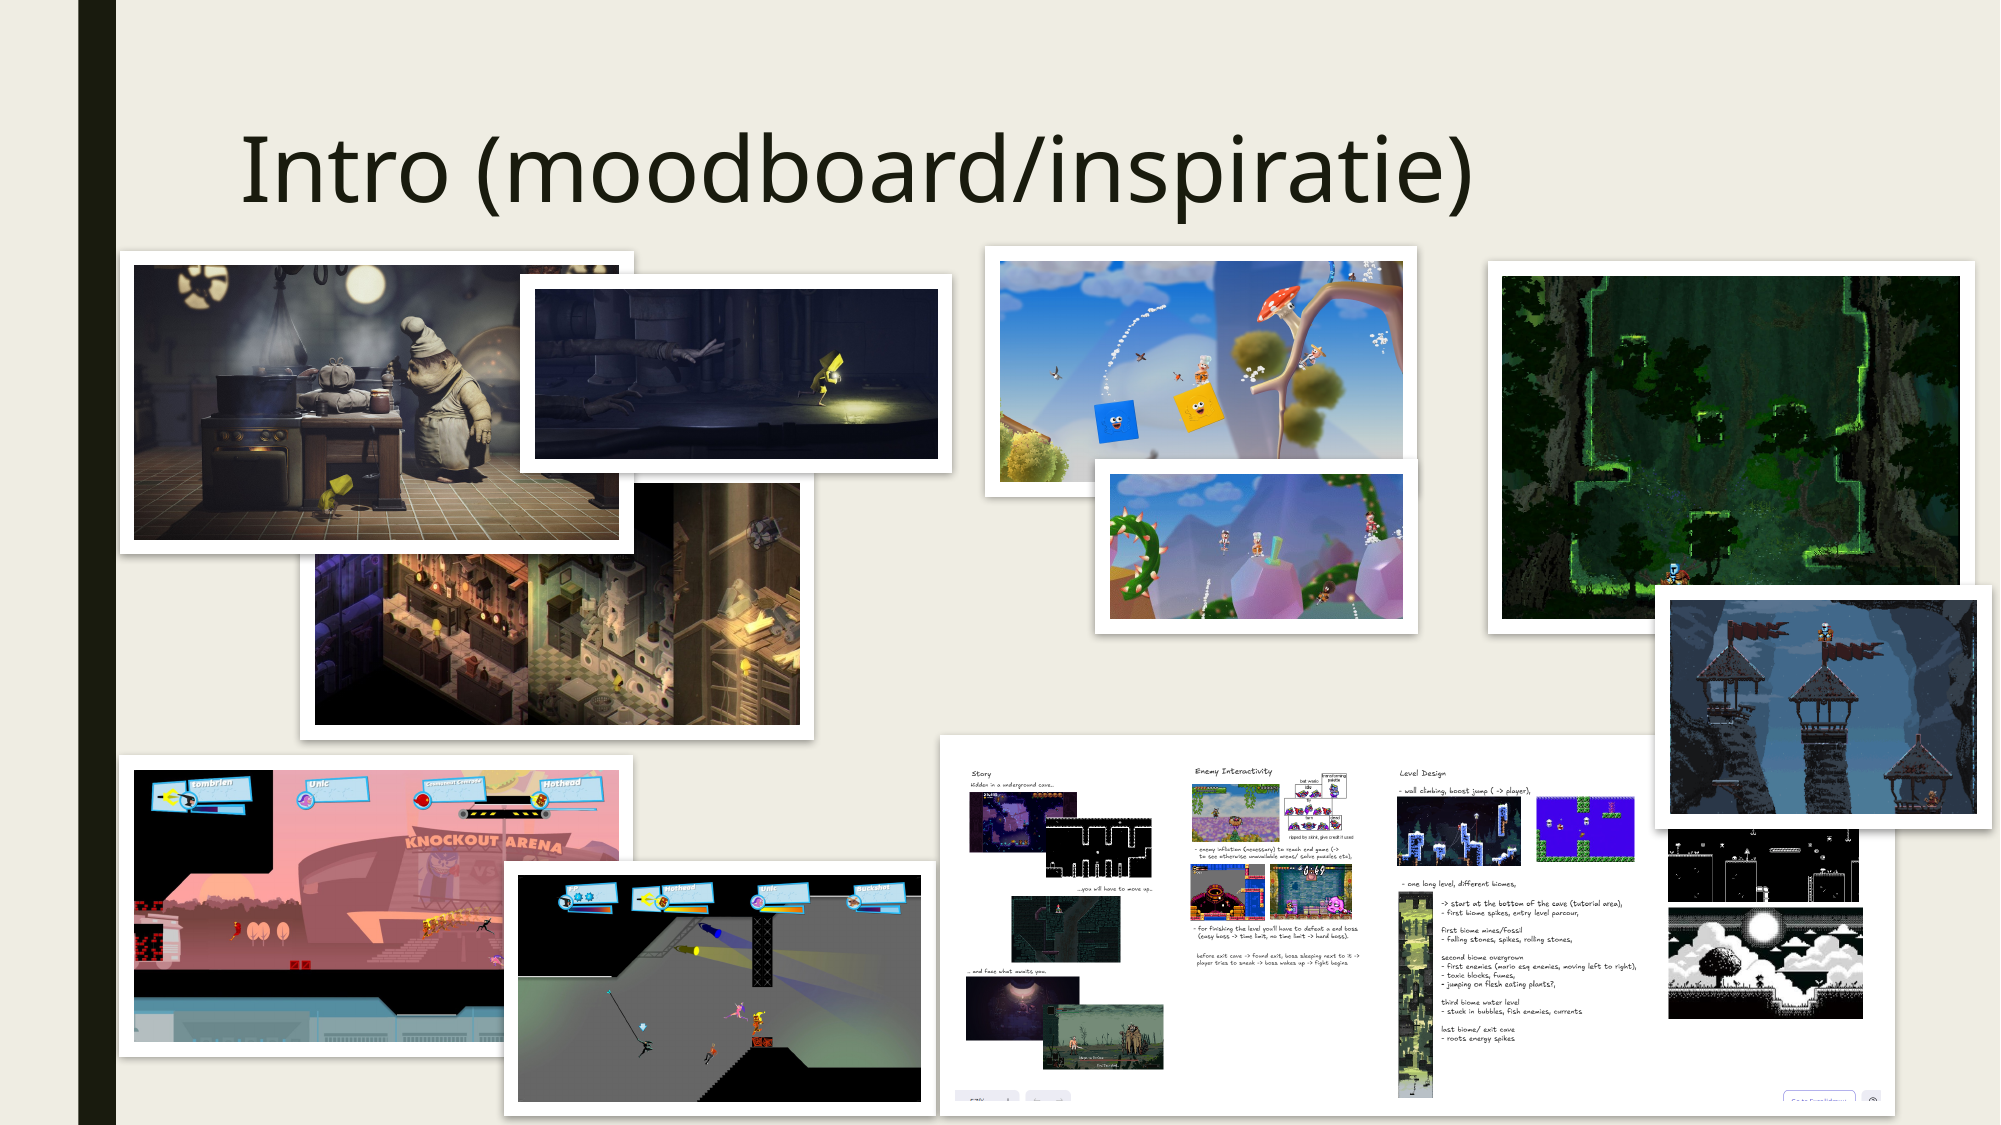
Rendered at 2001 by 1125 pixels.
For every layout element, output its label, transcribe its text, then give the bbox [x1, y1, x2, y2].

picture [955, 275, 1978, 1102]
picture [999, 260, 1404, 619]
picture [133, 769, 922, 1102]
picture [134, 265, 938, 726]
title Intro (moodboard/inspiratie) [225, 116, 1800, 361]
